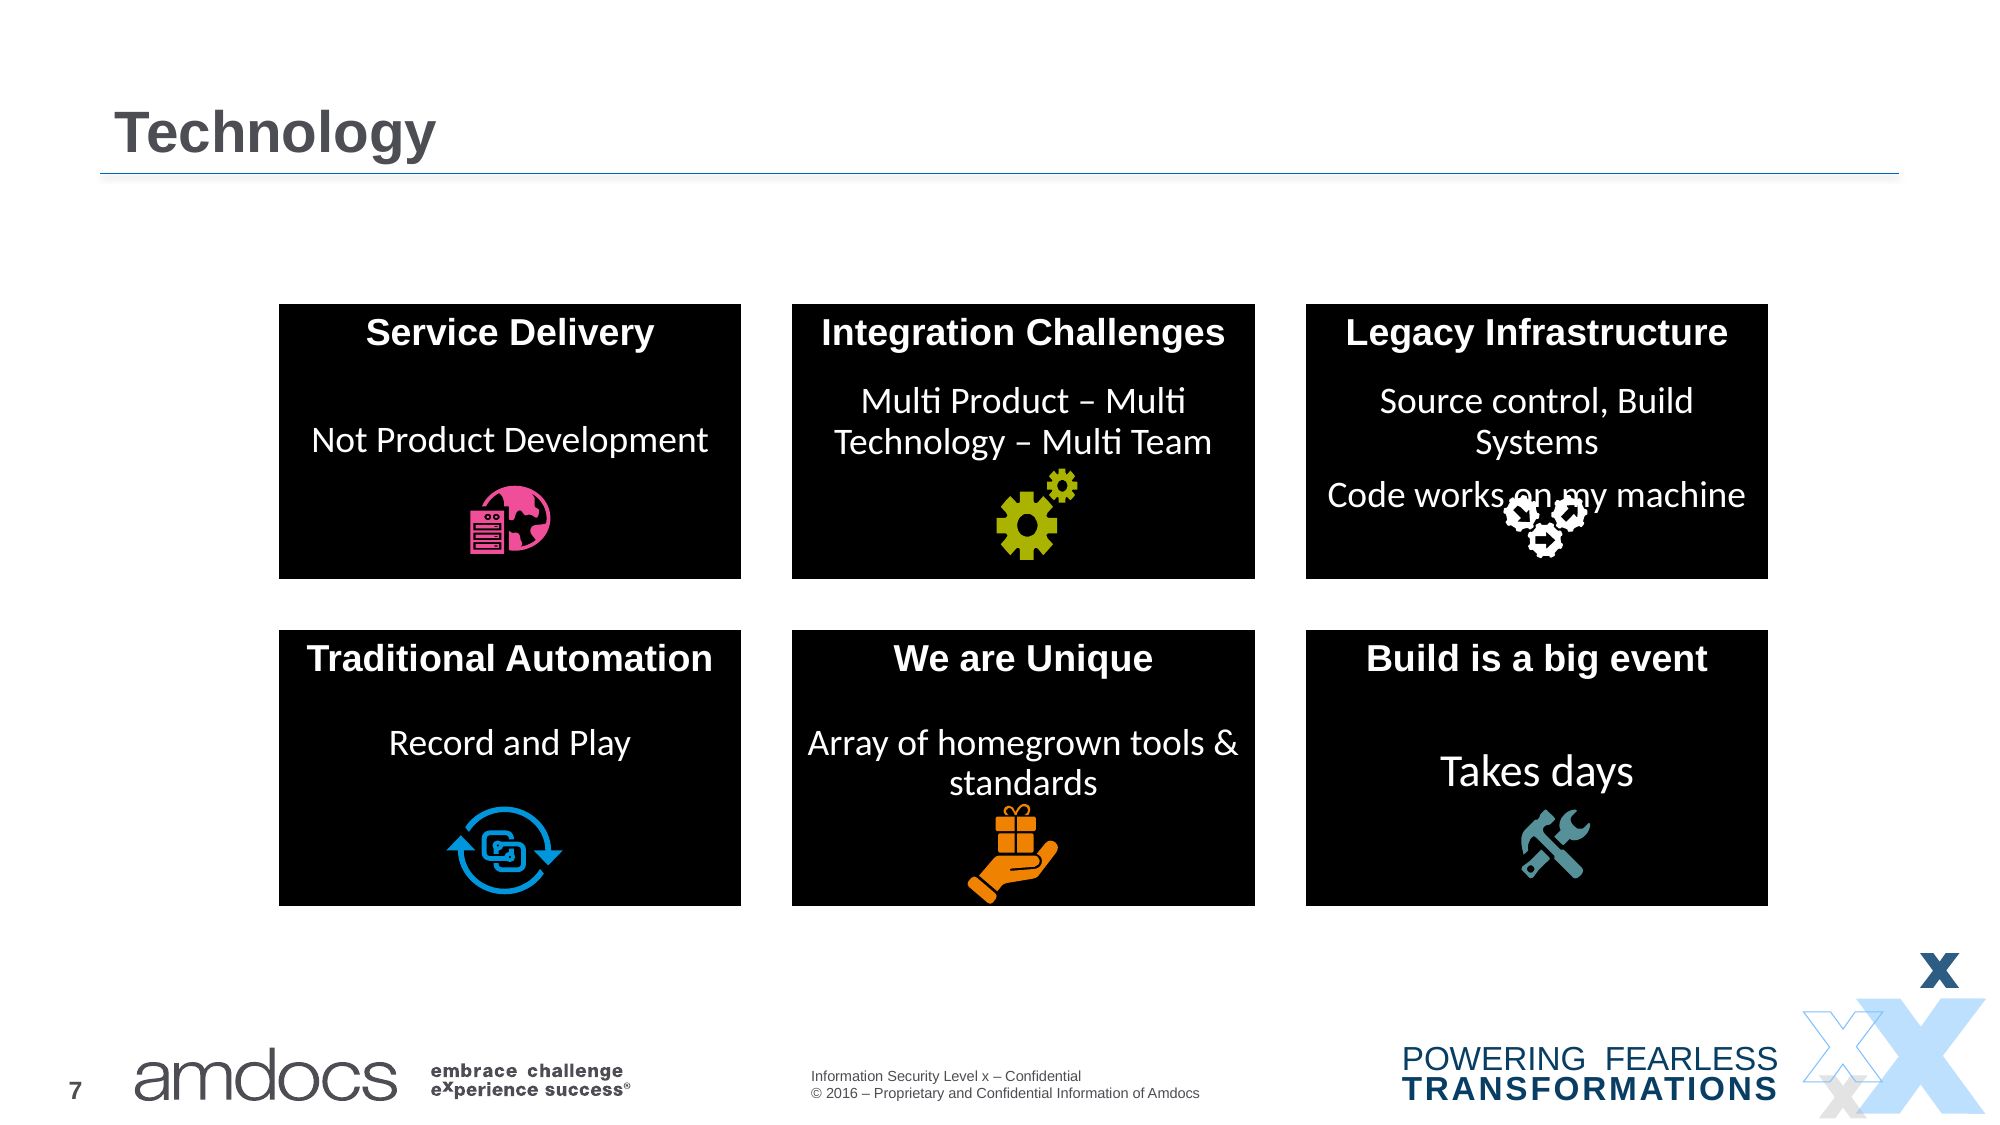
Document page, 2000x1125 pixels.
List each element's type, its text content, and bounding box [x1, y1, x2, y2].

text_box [966, 803, 1059, 905]
title Technology [99, 50, 1900, 174]
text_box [276, 256, 1771, 954]
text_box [1503, 494, 1588, 559]
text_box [1521, 809, 1591, 879]
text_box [446, 806, 564, 895]
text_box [996, 468, 1078, 561]
